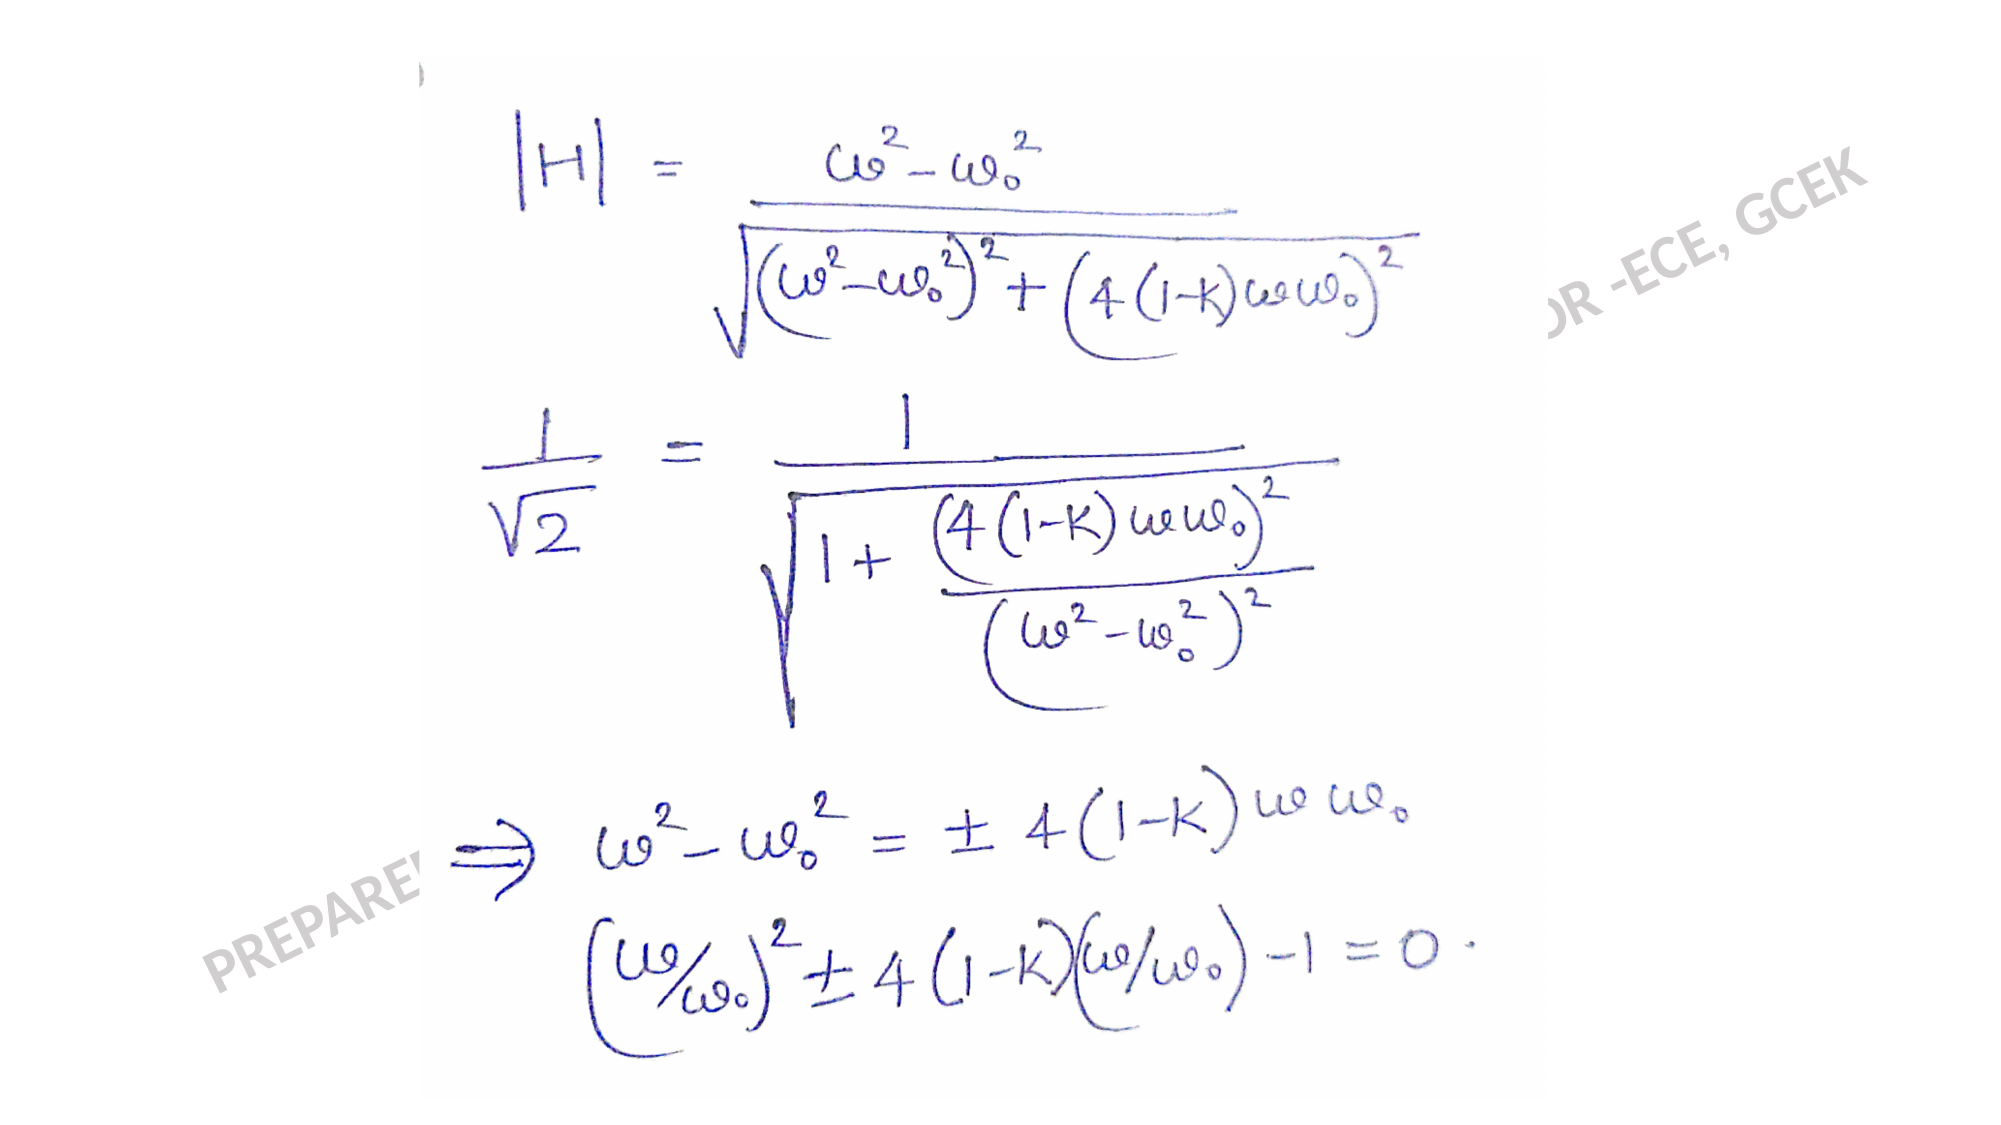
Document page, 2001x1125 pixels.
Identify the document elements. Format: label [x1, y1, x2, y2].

list [419, 58, 1548, 1100]
